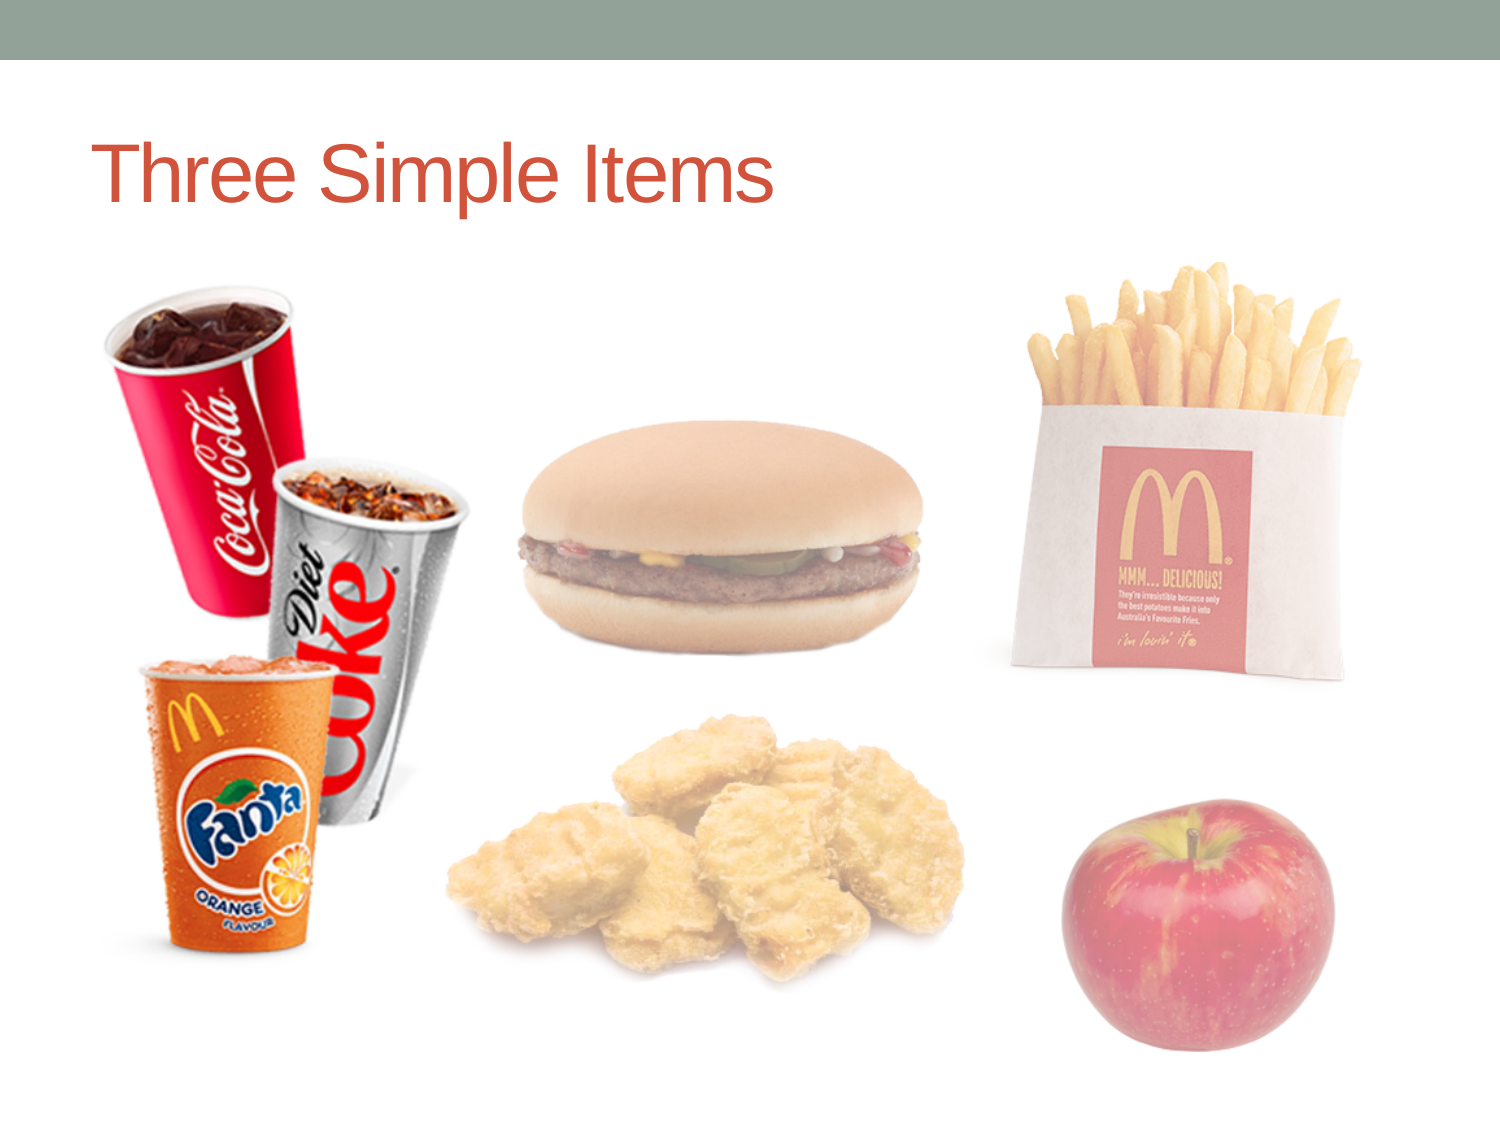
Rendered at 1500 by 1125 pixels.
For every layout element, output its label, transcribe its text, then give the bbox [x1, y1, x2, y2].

title Three Simple Items [75, 87, 1425, 250]
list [74, 262, 1426, 1063]
